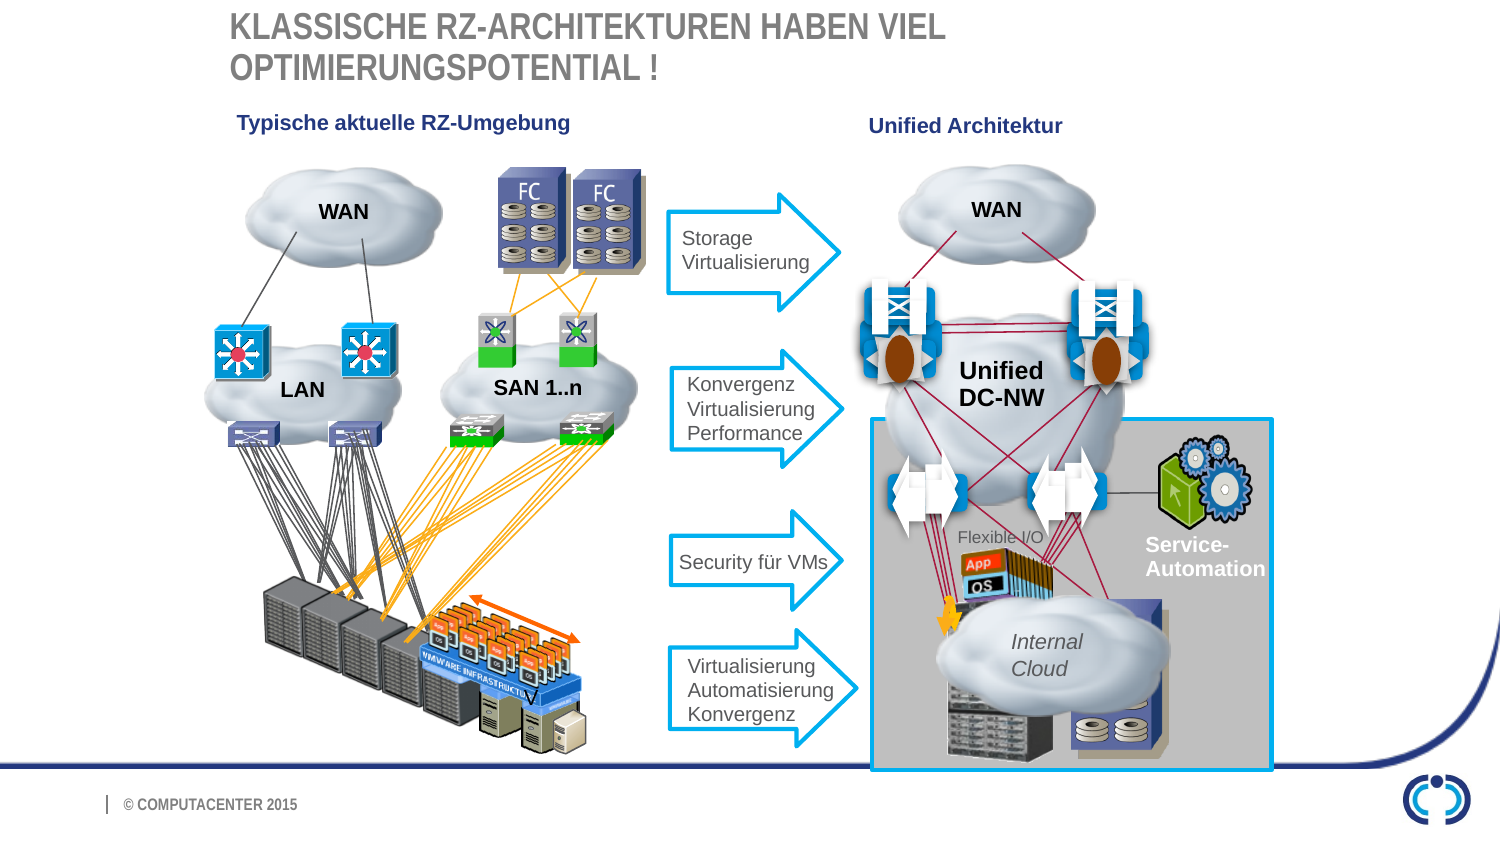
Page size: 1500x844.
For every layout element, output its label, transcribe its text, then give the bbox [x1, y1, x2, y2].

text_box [352, 442, 377, 613]
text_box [204, 322, 402, 447]
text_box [1169, 430, 1268, 582]
text_box Unified Architektur [853, 104, 1122, 146]
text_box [245, 167, 443, 268]
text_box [380, 445, 404, 622]
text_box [559, 411, 615, 446]
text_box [258, 444, 363, 600]
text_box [440, 342, 638, 443]
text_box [377, 424, 401, 639]
picture [498, 167, 571, 274]
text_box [559, 312, 597, 368]
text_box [663, 511, 844, 610]
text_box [404, 438, 609, 644]
picture [573, 168, 646, 275]
text_box Typische aktuelle RZ-Umgebung [221, 101, 630, 143]
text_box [449, 413, 505, 438]
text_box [478, 312, 516, 368]
title Klassische RZ-Architekturen haben viel Optimierungspotential ! [218, 1, 1132, 122]
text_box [236, 441, 588, 754]
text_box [669, 629, 857, 747]
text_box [666, 194, 840, 311]
text_box [872, 419, 1272, 771]
picture [1401, 773, 1472, 827]
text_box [671, 350, 843, 468]
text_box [936, 595, 1171, 718]
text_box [860, 164, 1169, 763]
